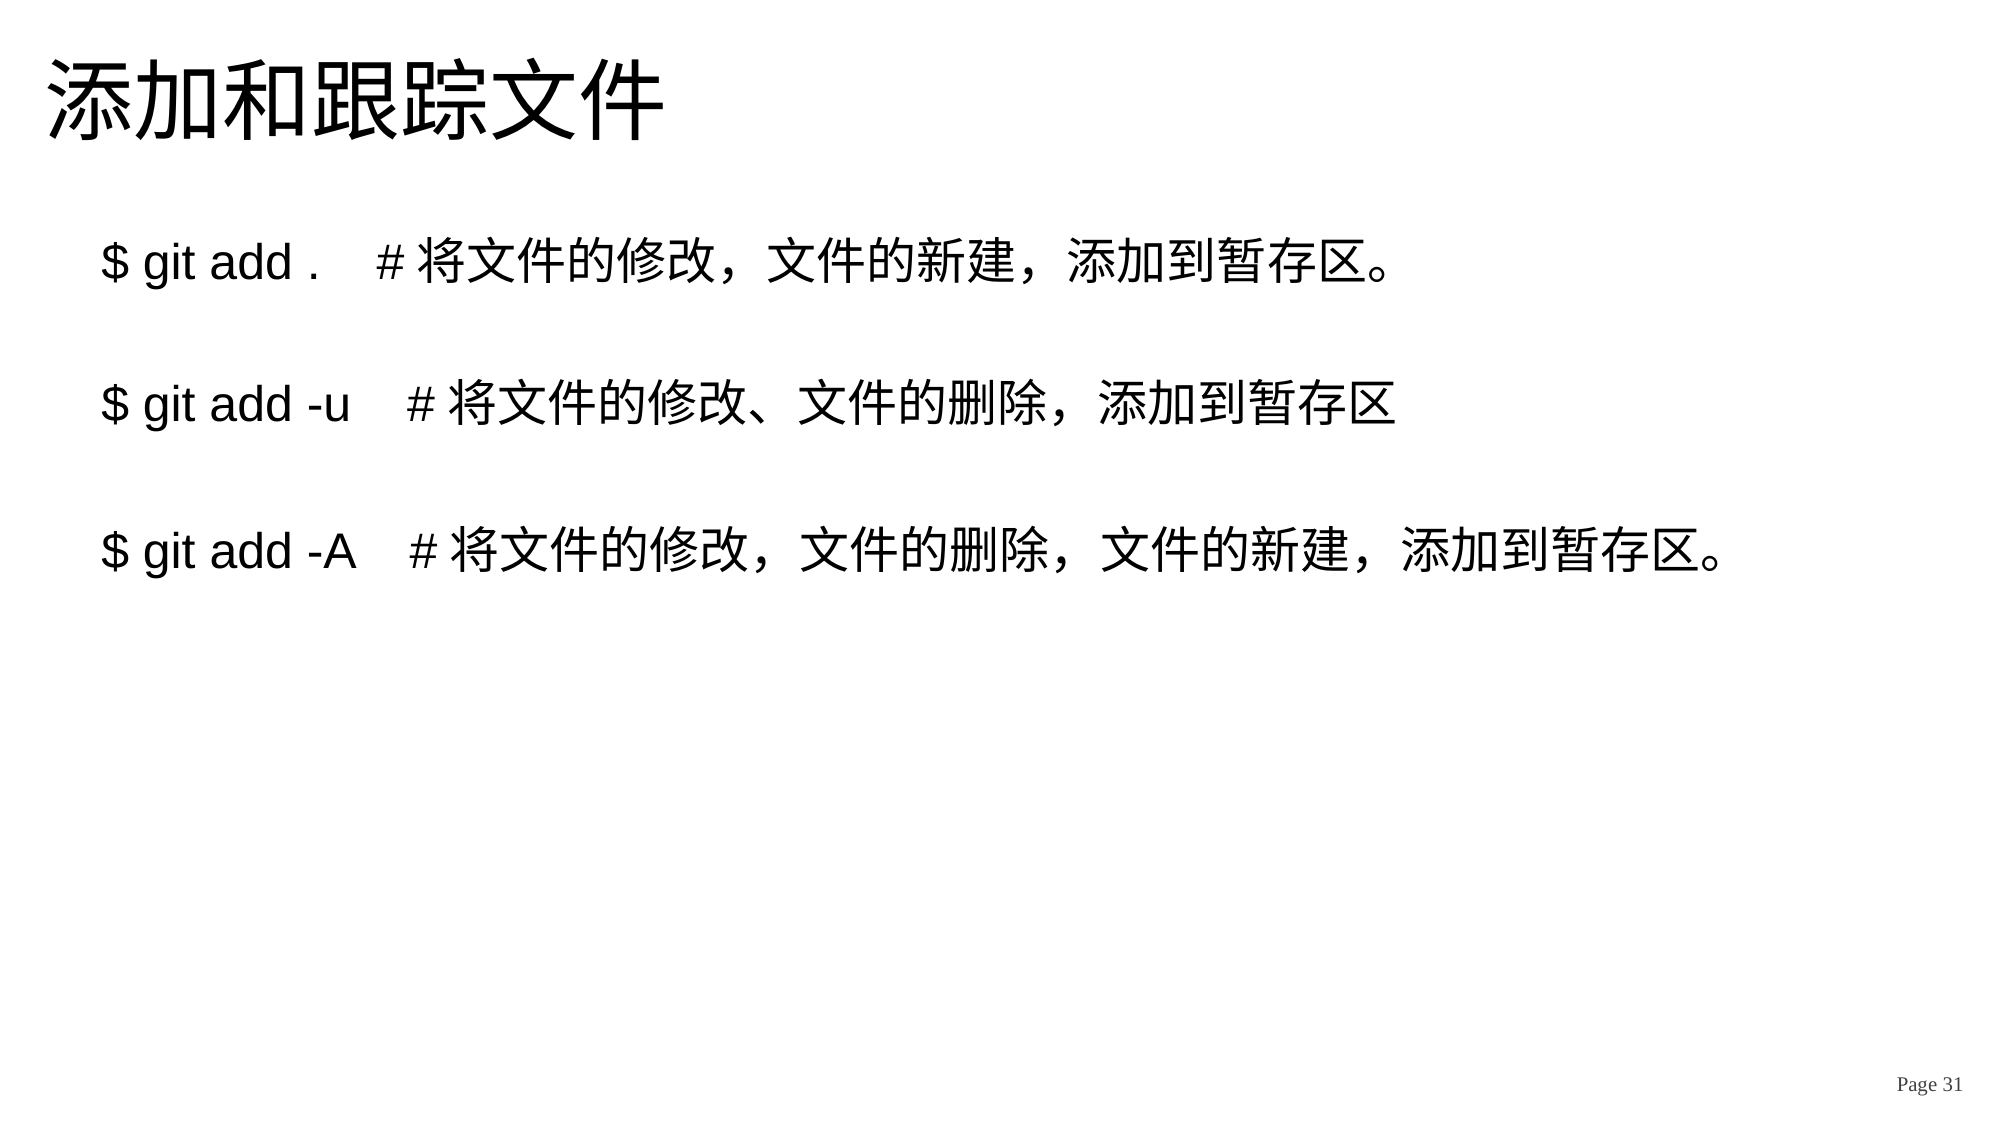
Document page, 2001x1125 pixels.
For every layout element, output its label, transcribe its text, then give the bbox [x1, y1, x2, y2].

text_box $ git add . #将文件的修改，文件的新建，添加到暂存区。 [86, 222, 1473, 297]
title 添加和跟踪文件 [0, 44, 2000, 166]
text_box $ git add -A #将文件的修改，文件的删除，文件的新建，添加到暂存区。 [86, 511, 1835, 587]
text_box $ git add -u #将文件的修改、文件的删除，添加到暂存区 [86, 363, 1473, 439]
